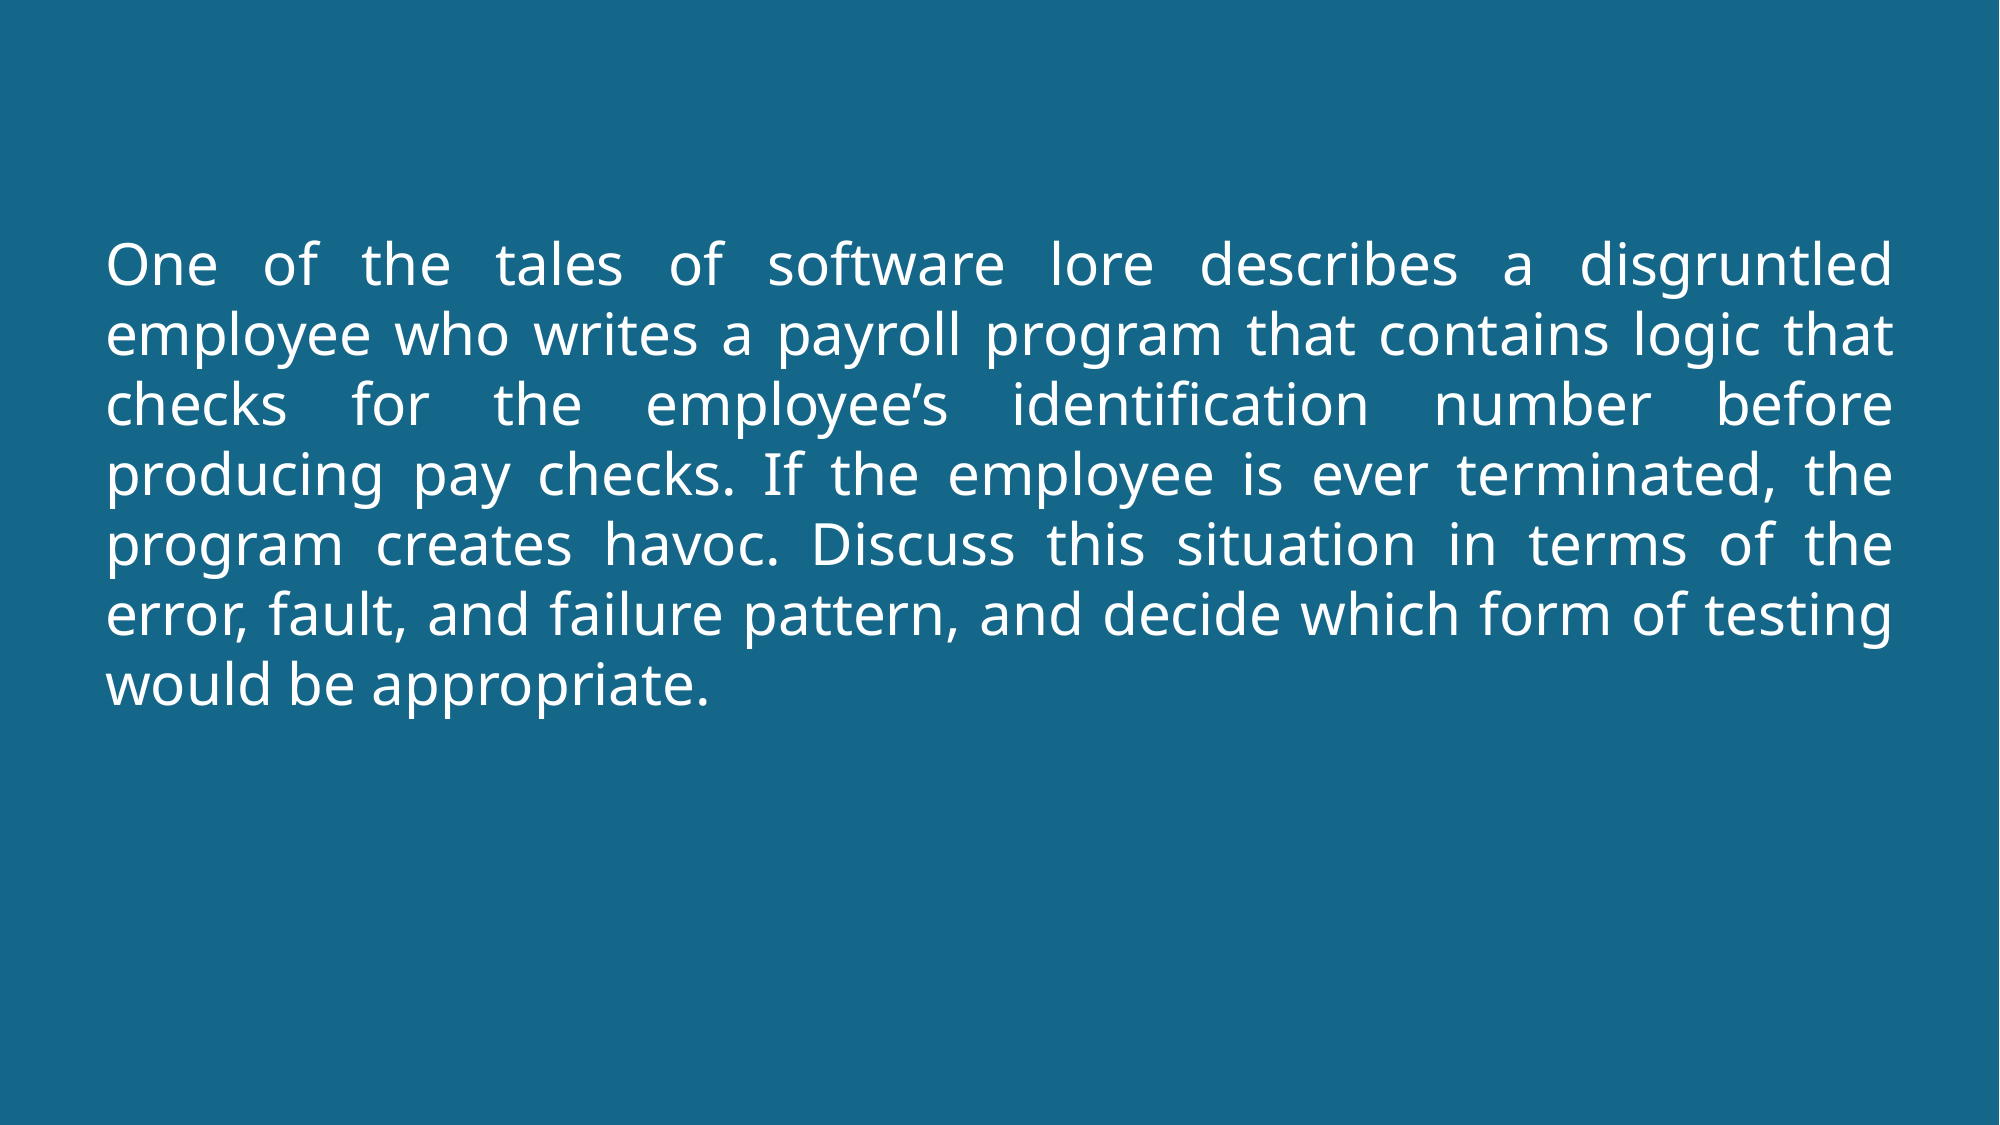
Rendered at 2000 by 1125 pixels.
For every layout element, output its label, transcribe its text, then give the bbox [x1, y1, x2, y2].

text_box One of the tales of software lore describes a disgruntled employee who writes a payroll program that contains logic that checks for the employee’s identification number before producing pay checks. If the employee is ever terminated, the program creates havoc. Discuss this situation in terms of the error, fault, and failure pattern, and decide which form of testing would be appropriate. [90, 219, 1910, 725]
